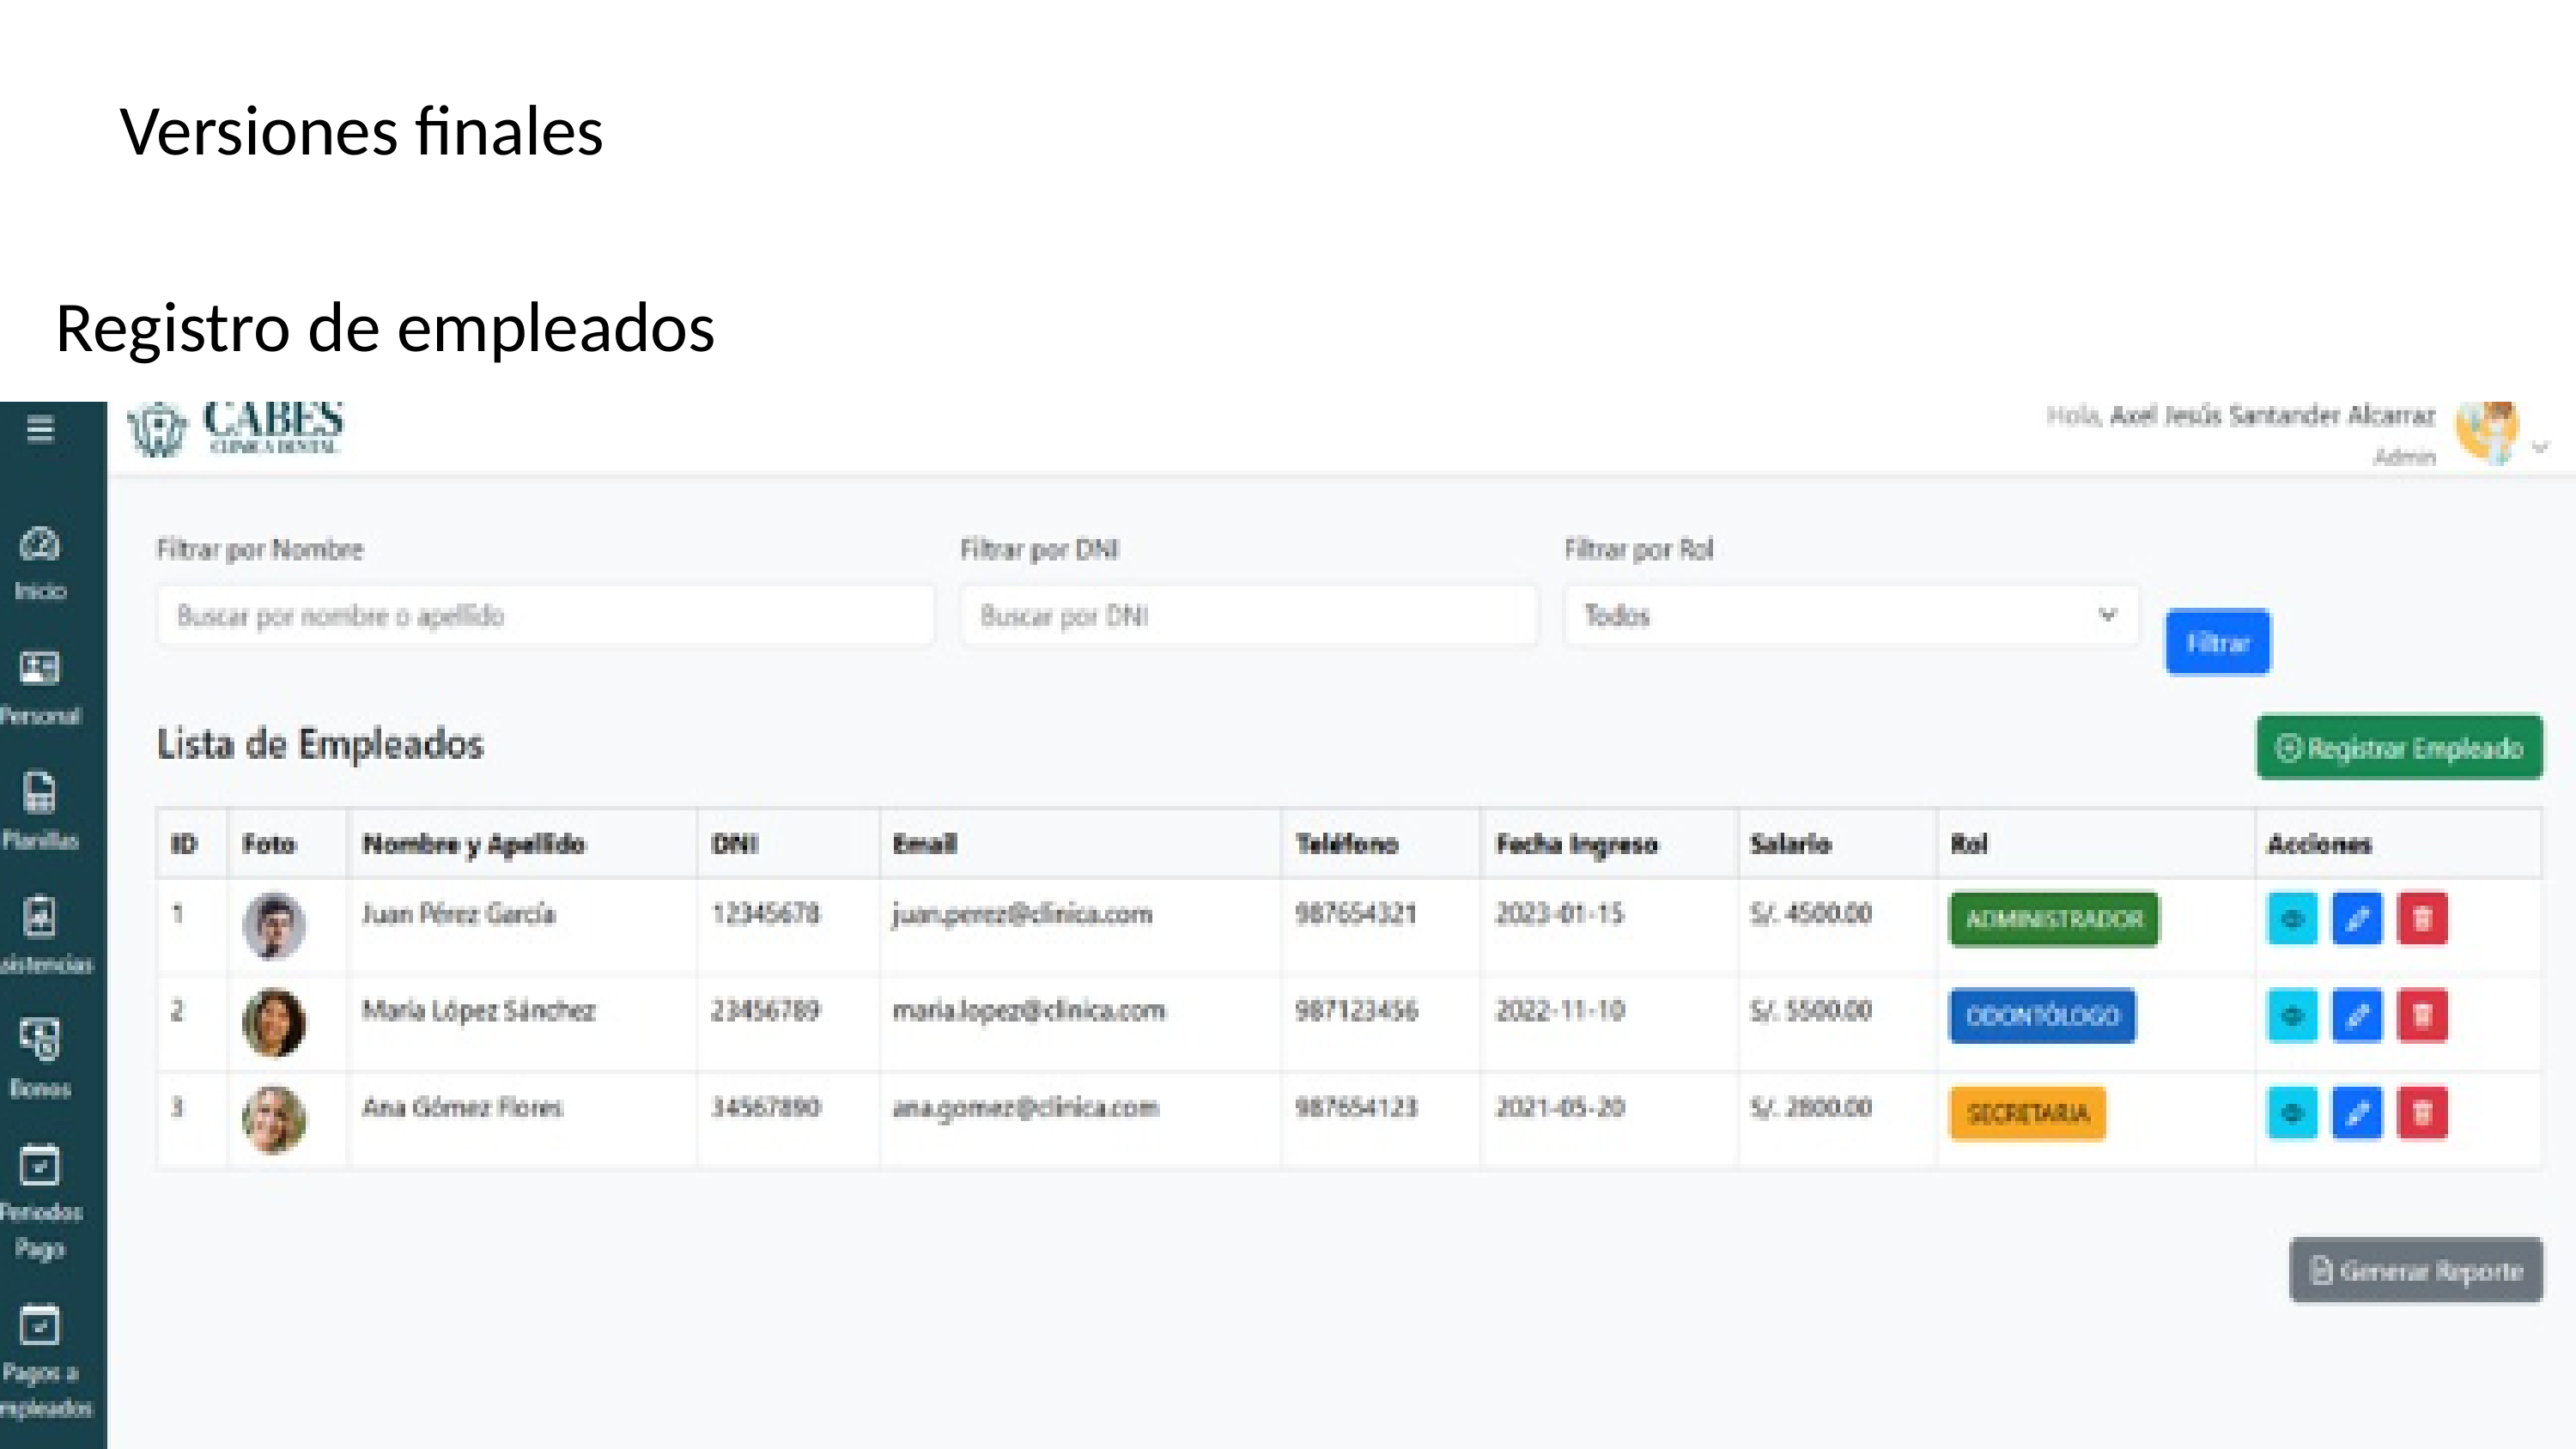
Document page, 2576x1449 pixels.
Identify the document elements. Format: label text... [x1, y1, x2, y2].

text_box Registro de empleados [42, 273, 816, 373]
text_box Versiones finales [106, 77, 687, 176]
picture [0, 402, 2576, 1449]
